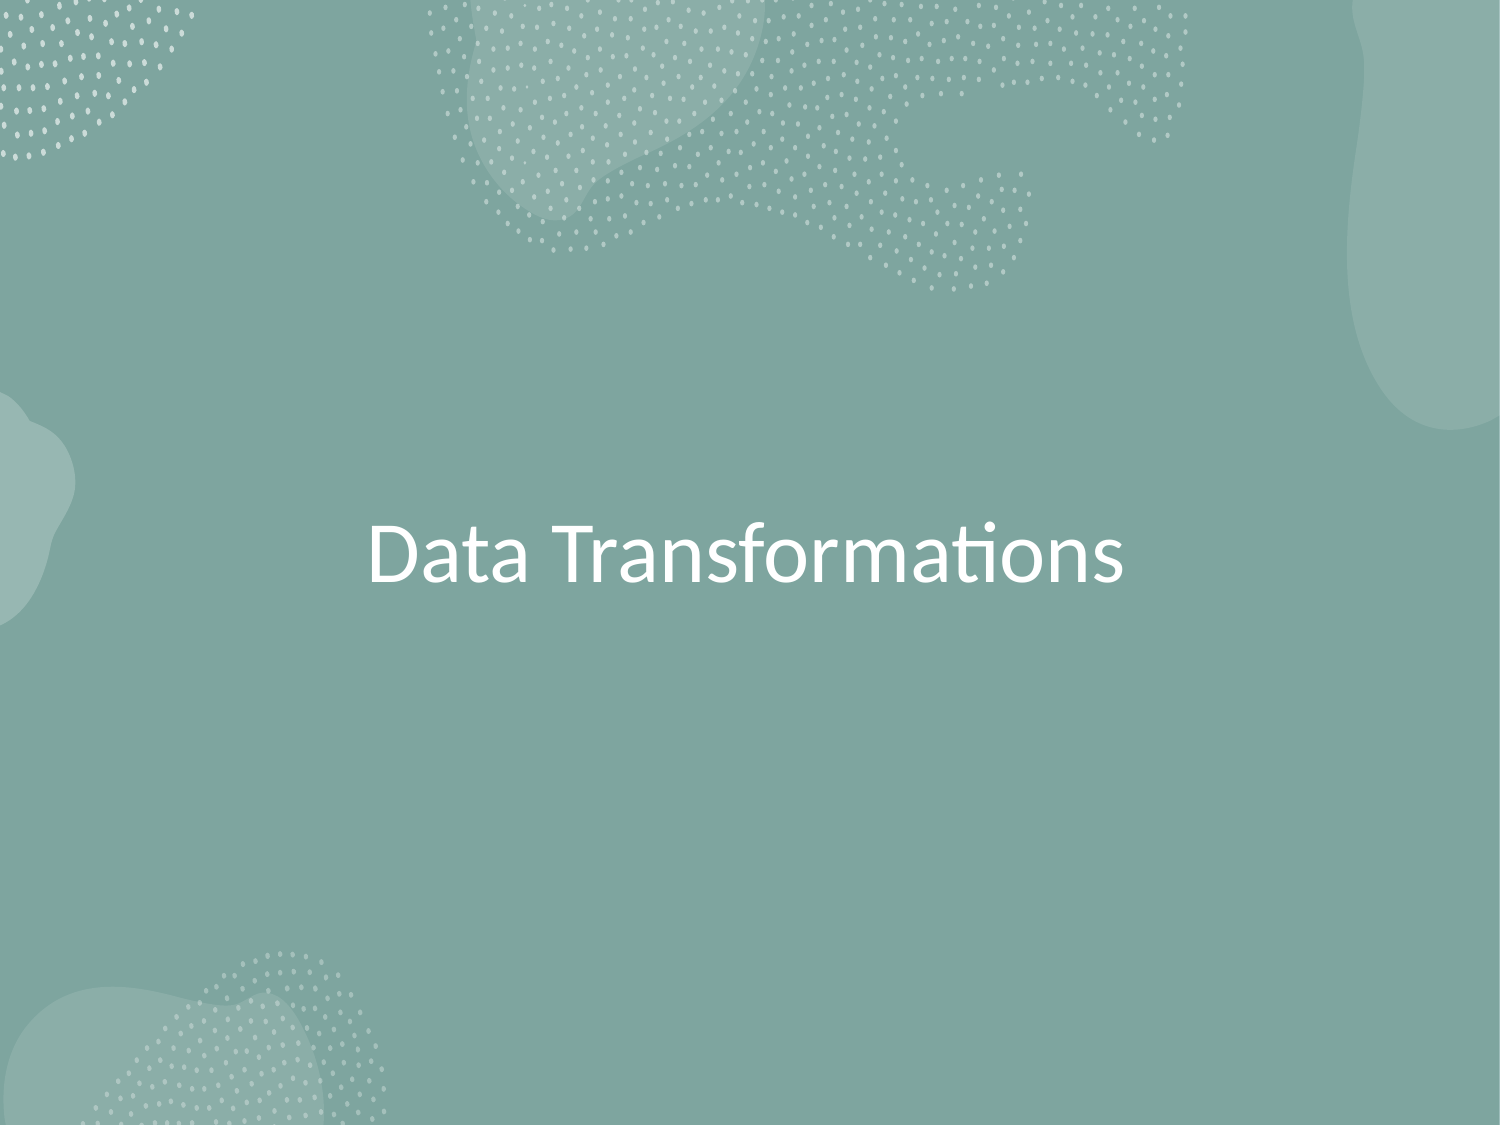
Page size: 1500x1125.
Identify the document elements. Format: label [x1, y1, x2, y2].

text_box [0, 0, 1500, 1125]
